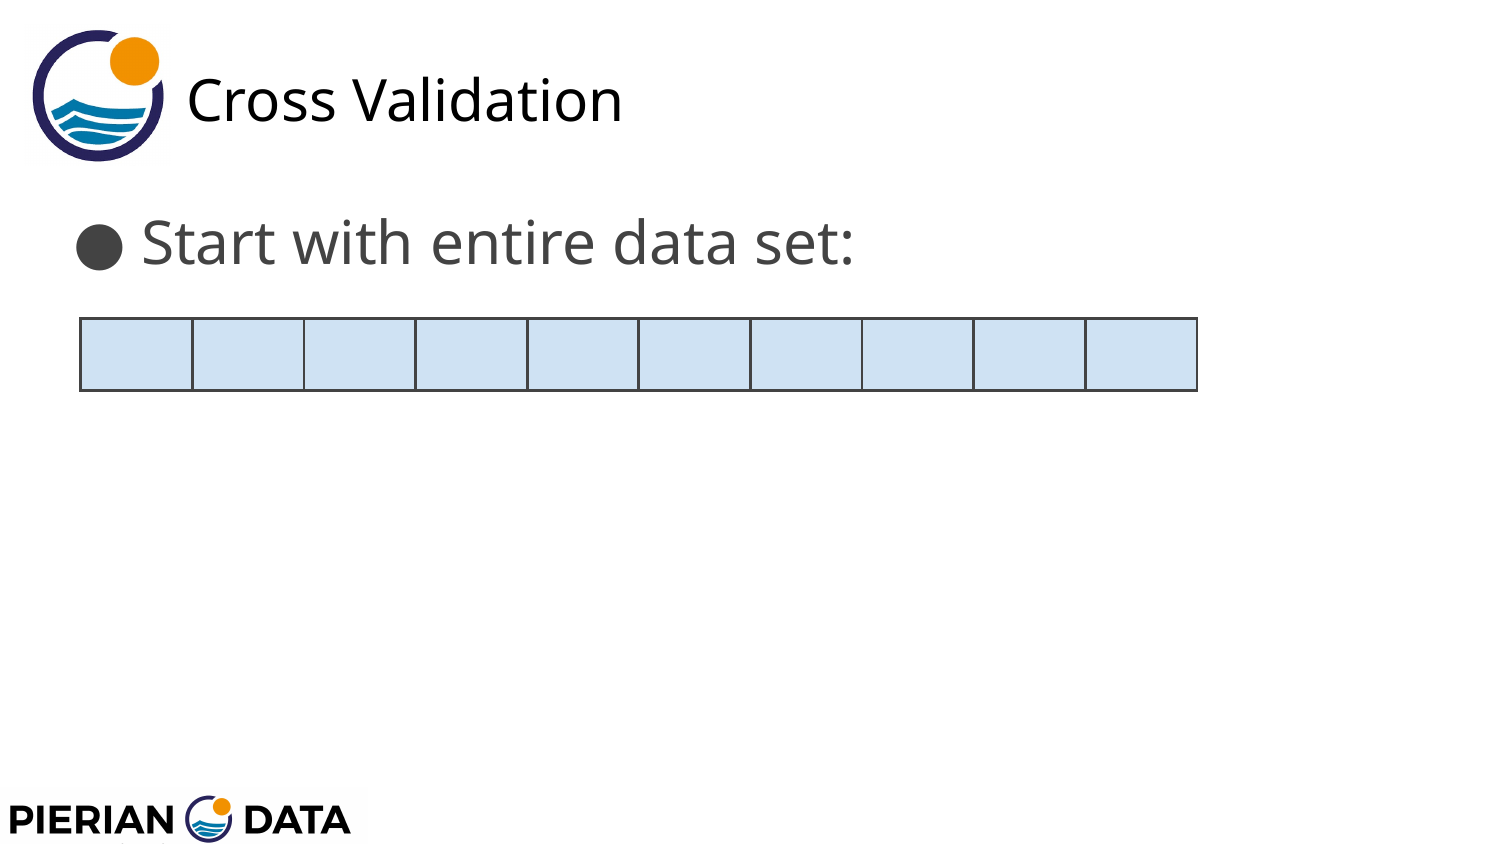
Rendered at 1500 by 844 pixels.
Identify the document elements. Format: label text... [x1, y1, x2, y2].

picture [0, 787, 368, 844]
table_header [640, 320, 749, 389]
table_header [863, 320, 972, 389]
title Cross Validation [176, 48, 1449, 143]
picture [24, 24, 172, 167]
table_header [82, 320, 191, 389]
table_header [529, 320, 637, 389]
table_header [305, 320, 414, 389]
list Start with entire data set: [51, 189, 1476, 750]
table_header [752, 320, 861, 389]
table_header [194, 320, 303, 389]
table_header [417, 320, 526, 389]
table_header [975, 320, 1084, 389]
table_header [1087, 320, 1196, 389]
